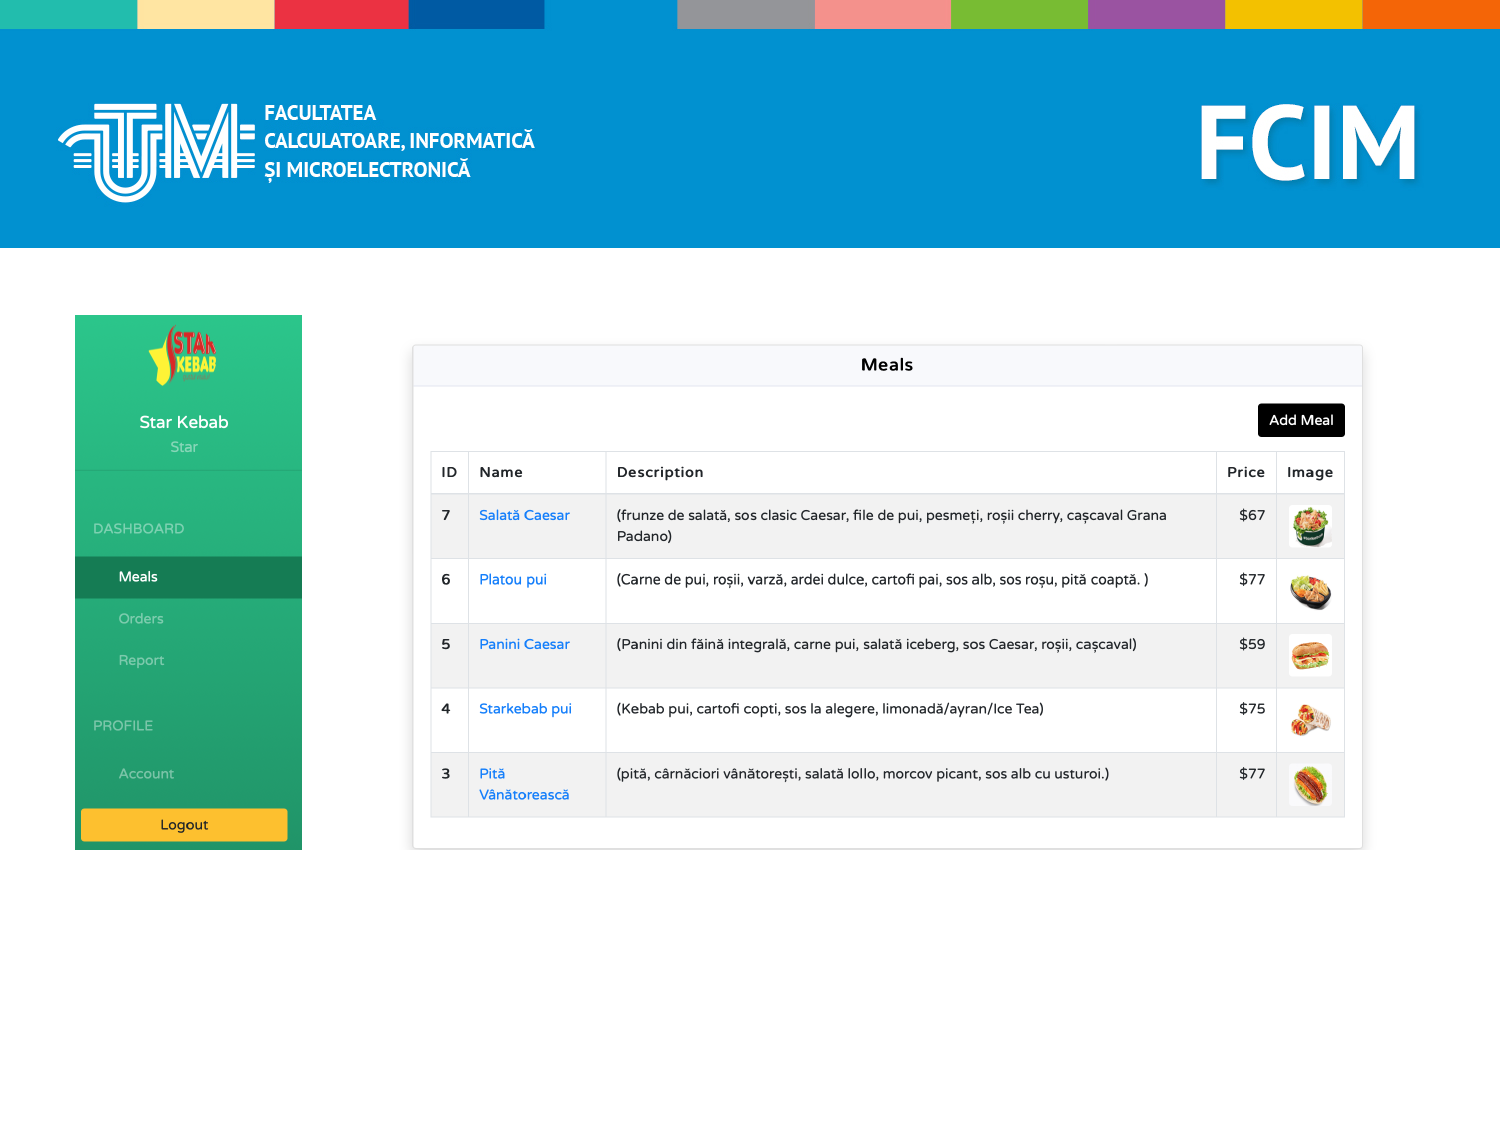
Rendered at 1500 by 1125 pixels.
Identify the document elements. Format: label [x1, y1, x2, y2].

picture [95, 104, 156, 109]
picture [298, 134, 307, 147]
picture [204, 116, 228, 177]
picture [95, 113, 123, 177]
picture [429, 163, 439, 176]
picture [197, 134, 206, 139]
picture [266, 163, 274, 176]
picture [1315, 106, 1329, 178]
picture [468, 134, 476, 147]
picture [455, 134, 464, 147]
picture [476, 134, 481, 147]
picture [348, 163, 356, 176]
picture [320, 106, 331, 119]
picture [441, 134, 452, 147]
picture [1202, 106, 1245, 178]
picture [175, 104, 227, 170]
picture [484, 134, 494, 147]
picture [431, 134, 438, 147]
picture [342, 106, 362, 119]
picture [379, 134, 388, 147]
picture [297, 163, 301, 176]
picture [341, 134, 351, 147]
picture [313, 106, 322, 119]
picture [353, 134, 364, 147]
picture [359, 163, 378, 176]
picture [323, 134, 341, 147]
picture [232, 104, 254, 177]
picture [380, 163, 412, 176]
picture [310, 163, 319, 176]
picture [67, 134, 162, 202]
picture [300, 106, 310, 119]
picture [266, 106, 274, 119]
picture [448, 163, 469, 176]
picture [0, 249, 1500, 1125]
picture [365, 106, 375, 119]
picture [0, 0, 544, 28]
picture [289, 134, 298, 147]
picture [241, 125, 254, 130]
picture [175, 118, 199, 177]
picture [494, 134, 509, 147]
picture [288, 106, 297, 119]
picture [1253, 105, 1304, 180]
picture [276, 106, 286, 119]
picture [127, 113, 156, 177]
picture [160, 104, 171, 177]
picture [323, 163, 331, 176]
picture [241, 134, 254, 139]
picture [366, 134, 376, 147]
picture [193, 125, 209, 130]
picture [310, 134, 319, 147]
picture [513, 134, 533, 147]
picture [392, 134, 399, 147]
picture [1344, 106, 1414, 178]
picture [417, 134, 427, 147]
picture [678, 0, 1500, 28]
picture [288, 163, 297, 176]
picture [334, 163, 345, 176]
picture [415, 163, 426, 176]
picture [331, 106, 341, 119]
picture [59, 125, 162, 193]
picture [266, 134, 286, 147]
